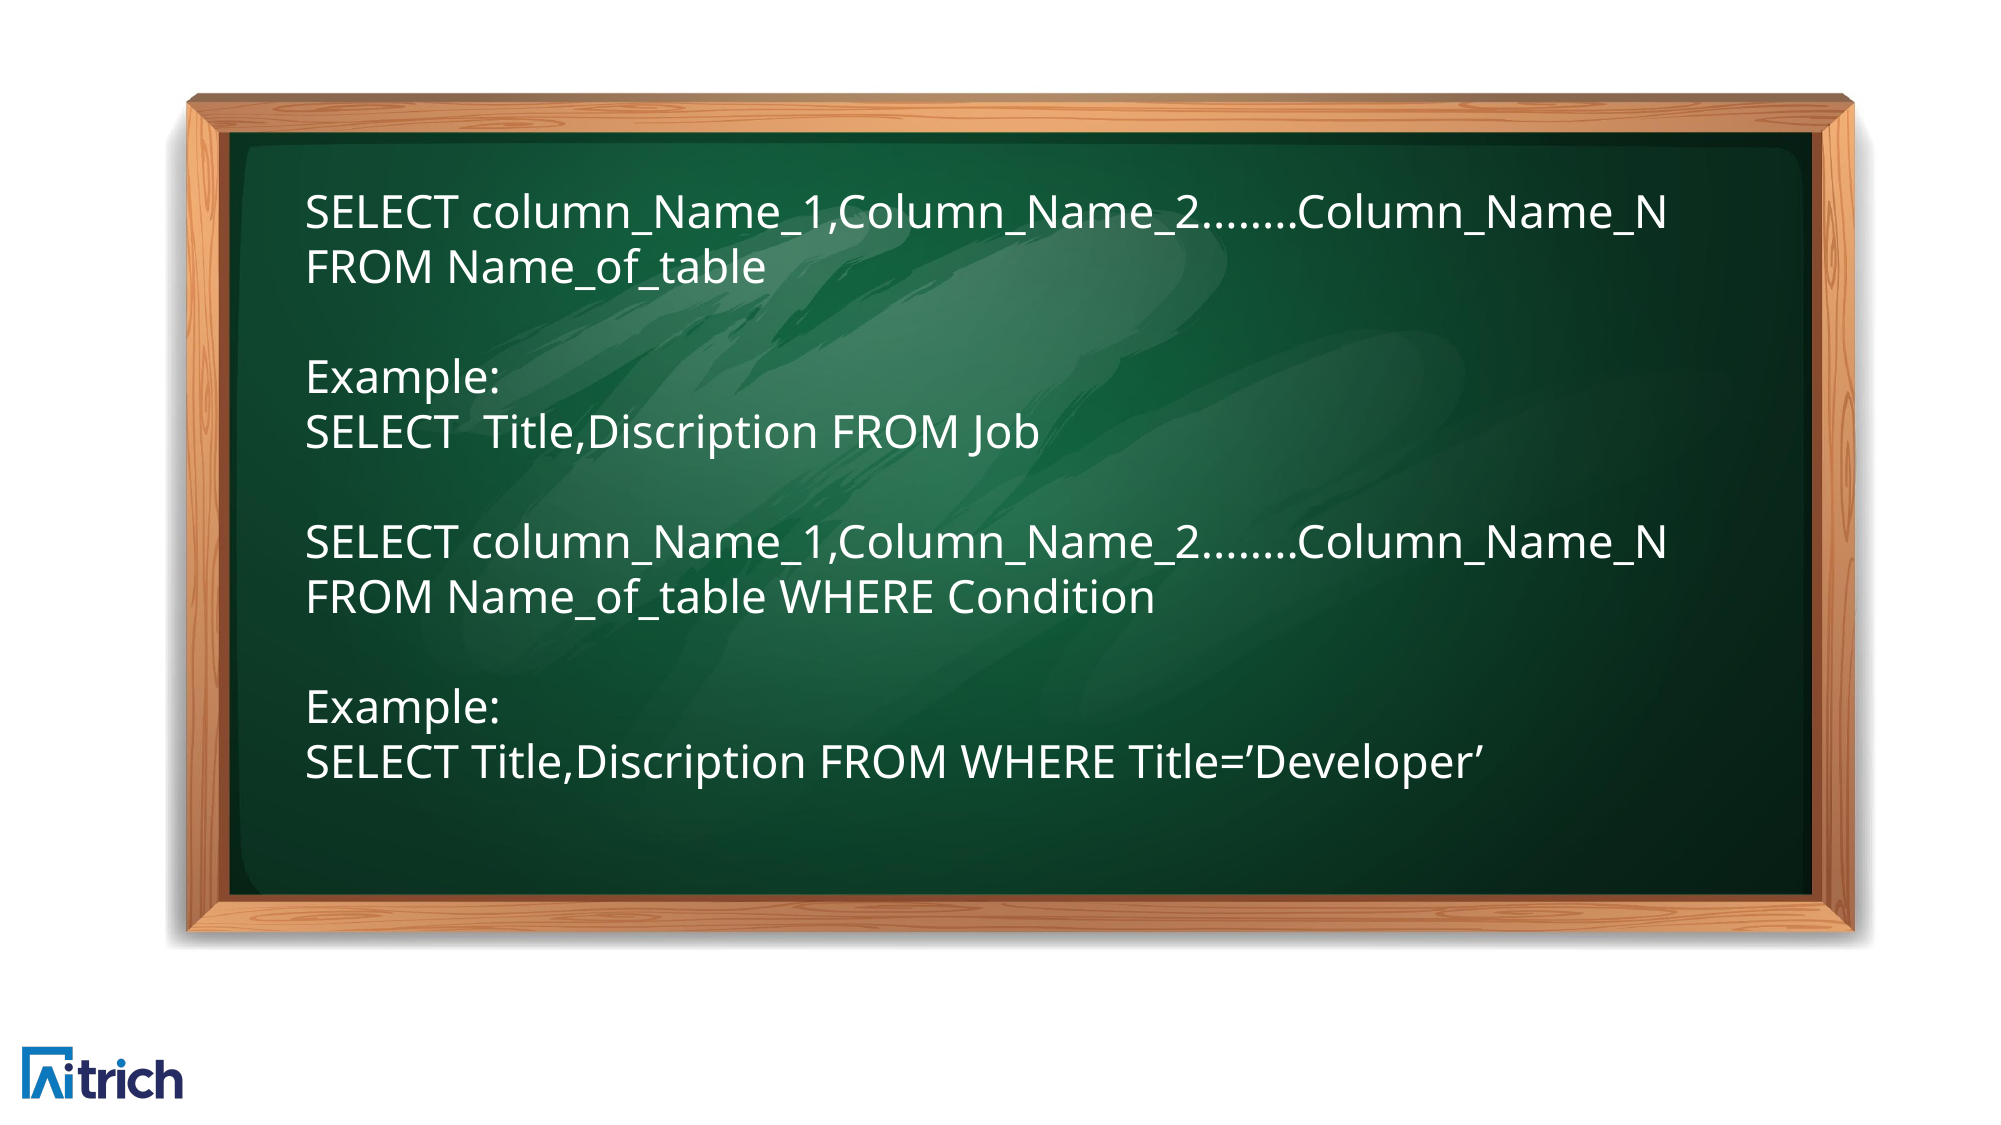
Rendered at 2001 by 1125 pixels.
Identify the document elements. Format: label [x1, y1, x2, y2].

picture [20, 1045, 184, 1100]
list [131, 76, 1909, 967]
